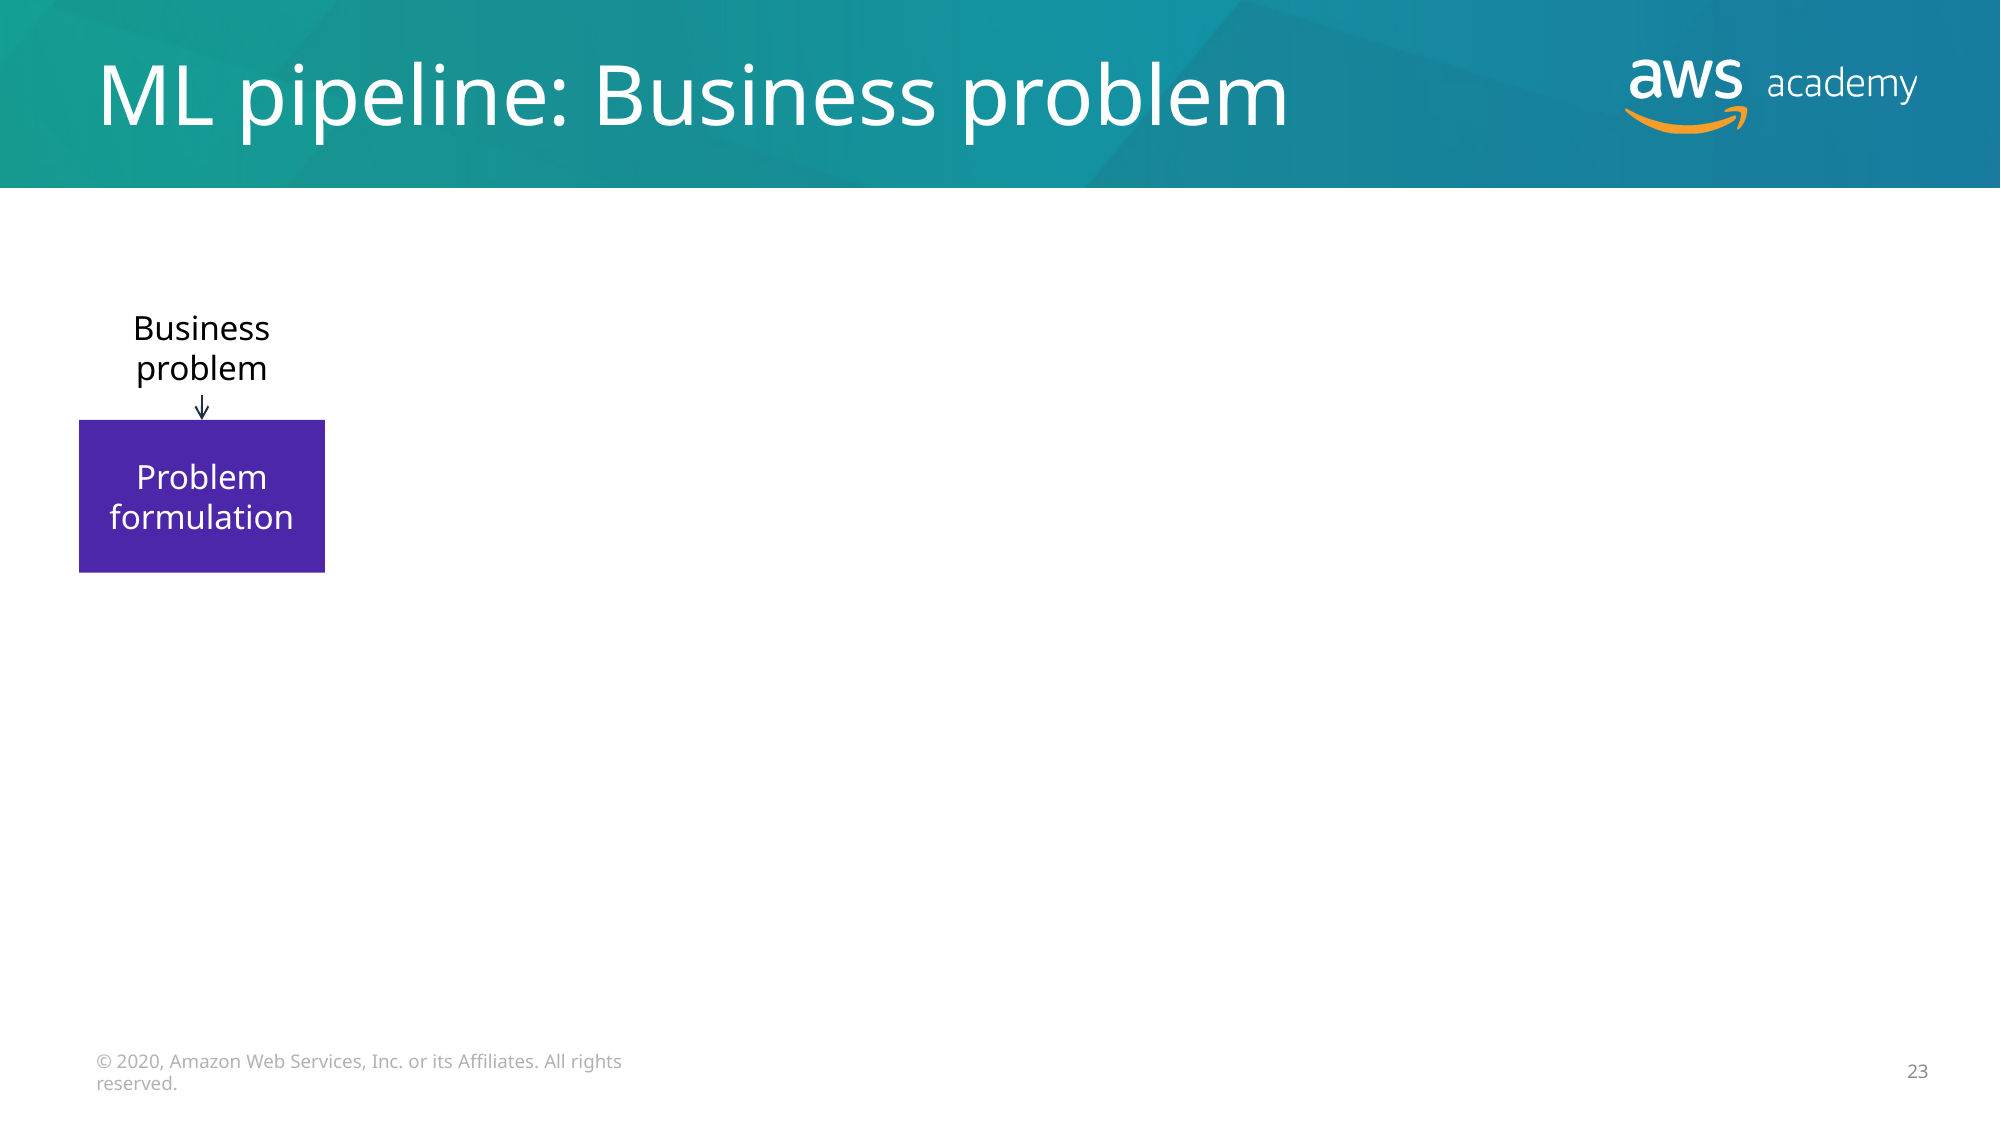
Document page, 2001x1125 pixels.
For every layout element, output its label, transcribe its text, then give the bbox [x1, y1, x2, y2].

slide_number 23 [1493, 1042, 1944, 1102]
footer © 2020, Amazon Web Services, Inc. or its Affiliates. All rights reserved. [81, 1042, 695, 1102]
title ML pipeline: Business problem [81, 59, 1564, 138]
text_box Business problem [50, 300, 353, 395]
picture [0, 0, 2000, 188]
text_box Problem formulation [78, 419, 326, 574]
